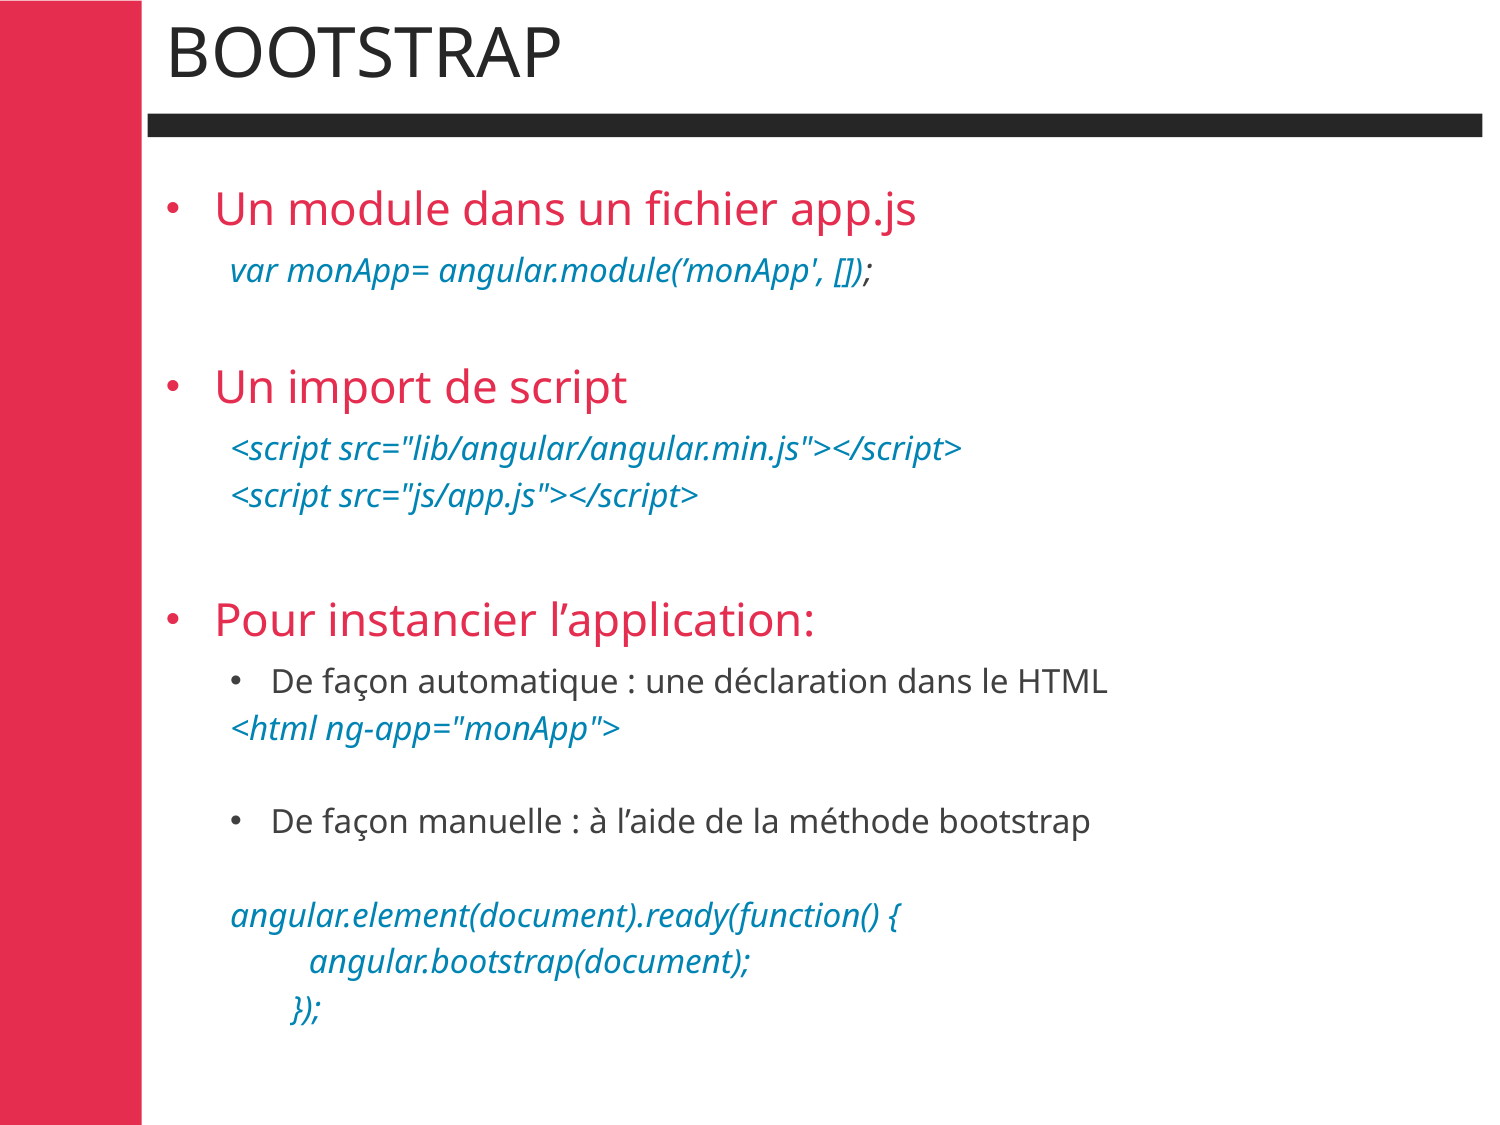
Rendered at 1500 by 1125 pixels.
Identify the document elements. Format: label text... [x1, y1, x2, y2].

title BOOTSTRAP [151, 0, 1483, 99]
list Un module dans un fichier app.js var monApp= angular.module(’monApp', []); Un import de script <script src="lib/angular/angular.min.js"></script> <script src="js/app.js"></script> Pour instancier l’application: De façon automatique : une déclaration dans le HTML <html ng-app="monApp"> De façon manuelle : à l’aide de la méthode bootstrap angular.element(document).ready(function() { angular.bootstrap(document); }); [151, 172, 1483, 1043]
